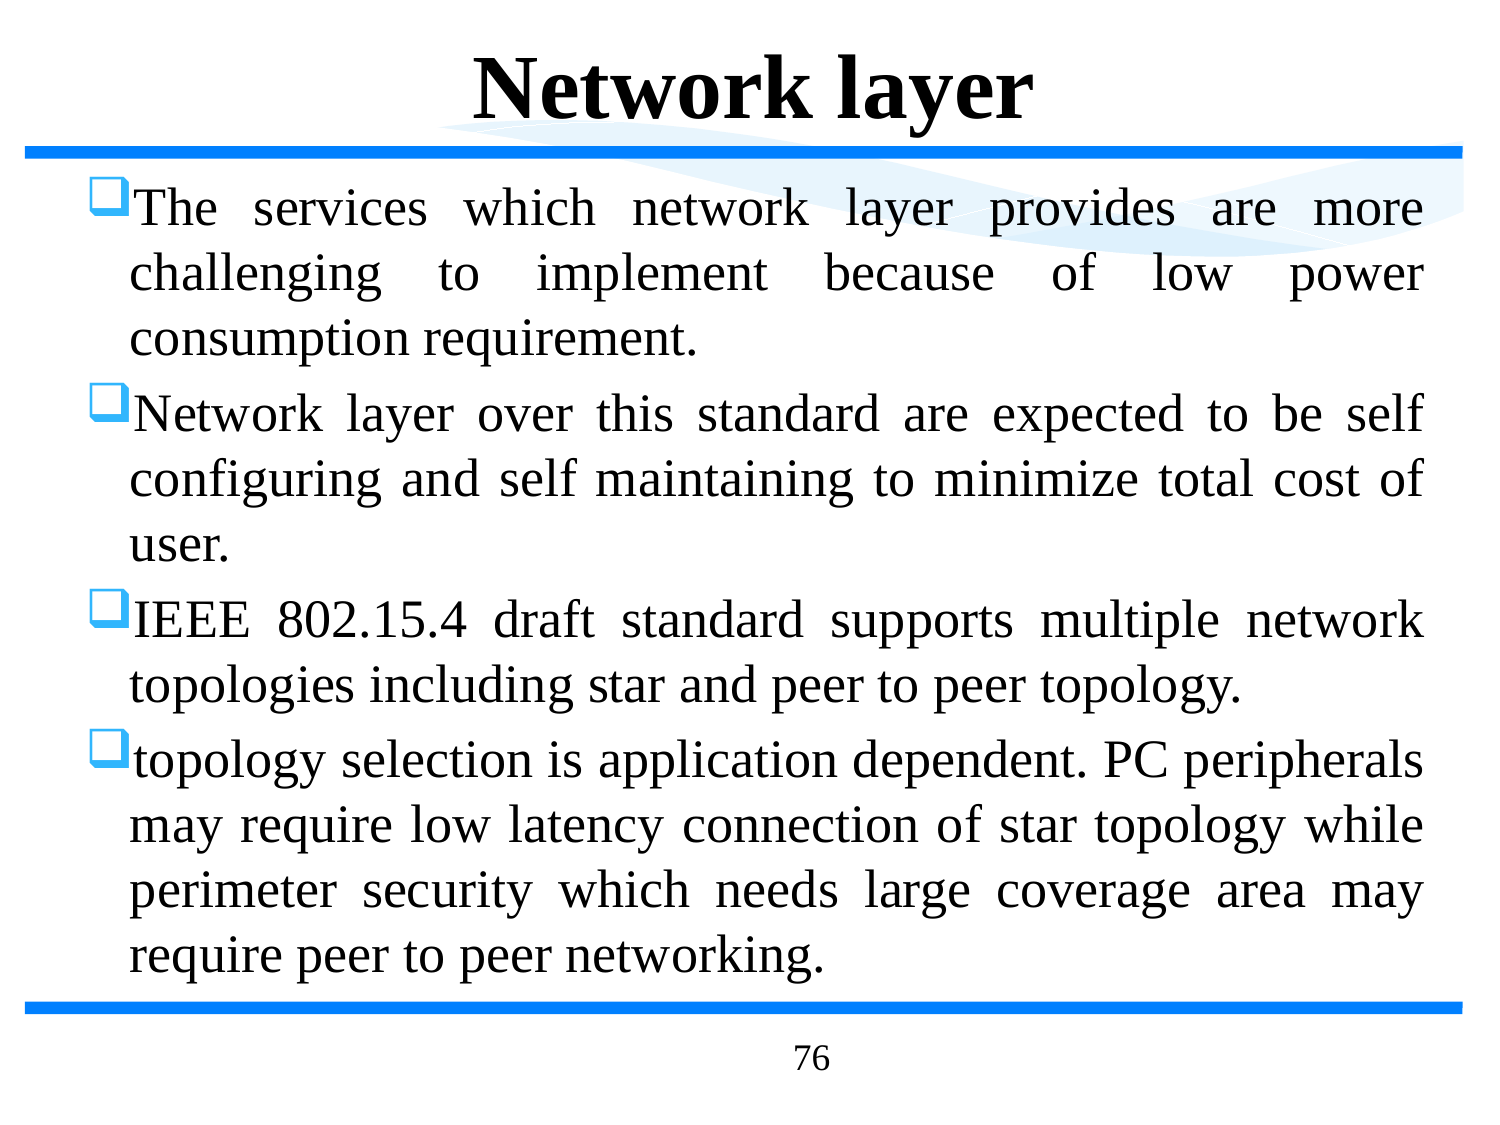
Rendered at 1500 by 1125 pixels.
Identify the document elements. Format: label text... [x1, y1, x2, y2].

title Network layer [79, 11, 1430, 152]
slide_number 76 [654, 1025, 846, 1086]
list The services which network layer provides are more challenging to implement because of low power consumption requirement. Network layer over this standard are expected to be self configuring and self maintaining to minimize total cost of user. IEEE 802.15.4 draft standard supports multiple network topologies including star and peer to peer topology. topology selection is application dependent. PC peripherals may require low latency connection of star topology while perimeter security which needs large coverage area may require peer to peer networking. [70, 164, 1442, 879]
